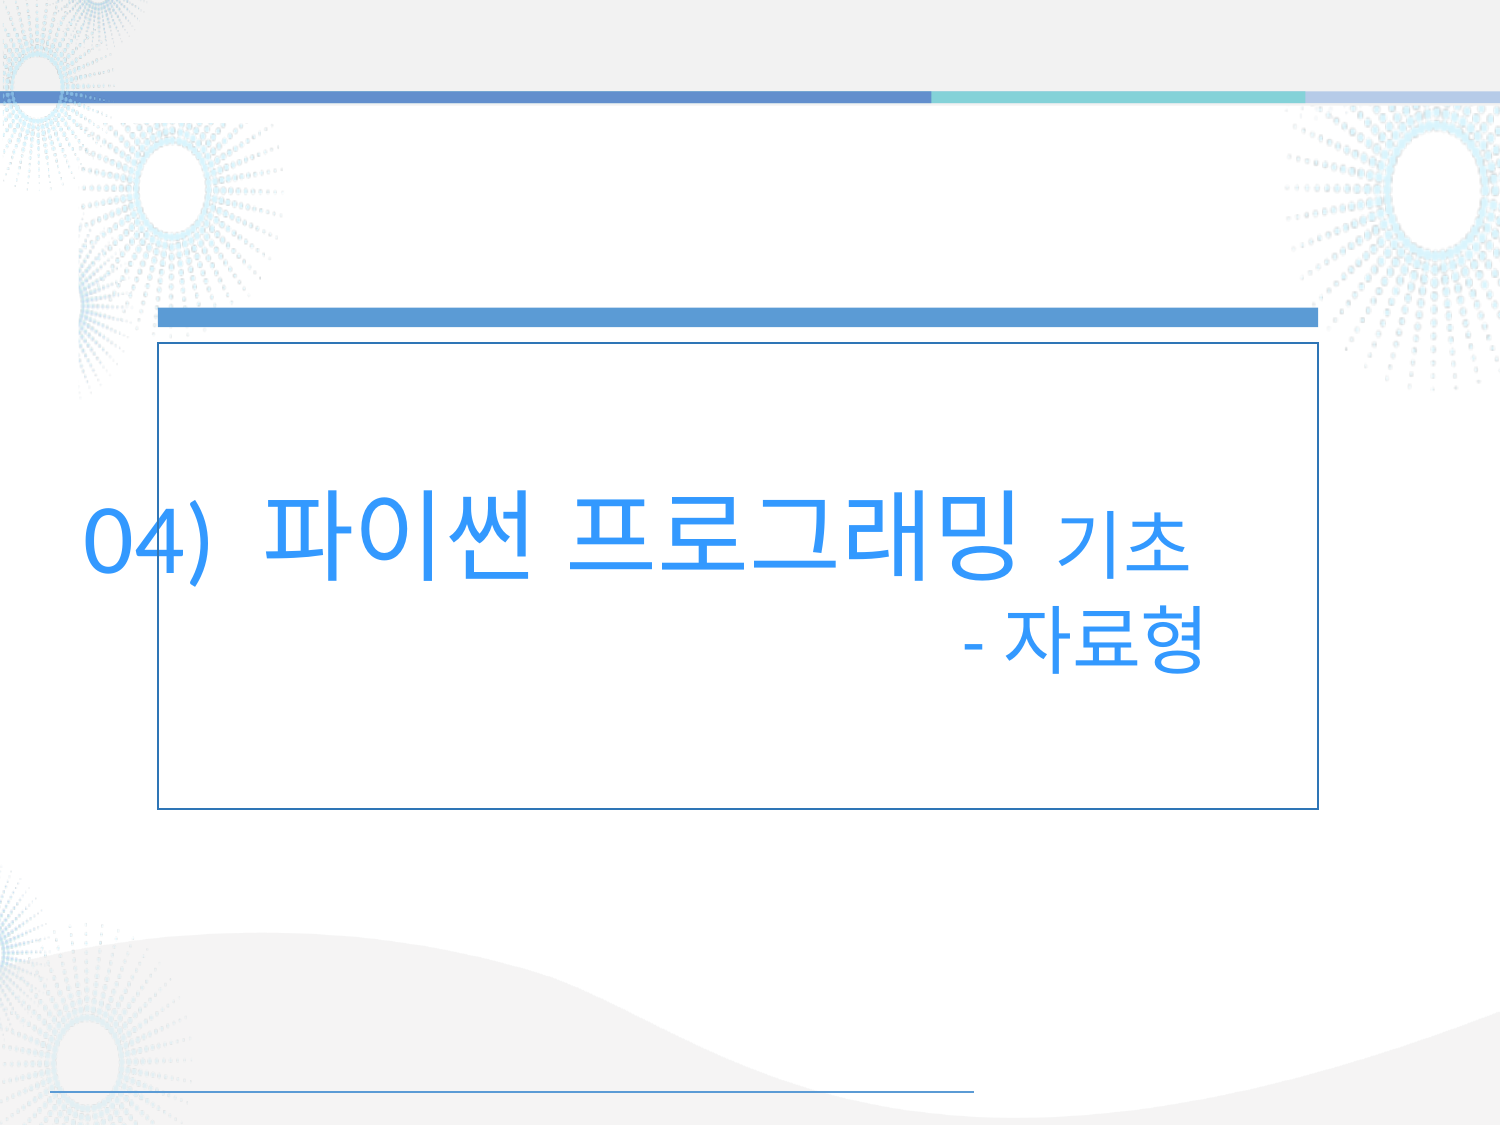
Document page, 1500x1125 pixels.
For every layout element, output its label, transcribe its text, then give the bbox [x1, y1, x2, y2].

picture [1166, 106, 1500, 500]
text_box [157, 307, 1319, 328]
picture [0, 834, 1500, 1125]
text_box [157, 342, 1319, 810]
picture [2, 0, 344, 456]
text_box 04) 파이썬 프로그래밍 기초-자료형 [64, 466, 157, 691]
